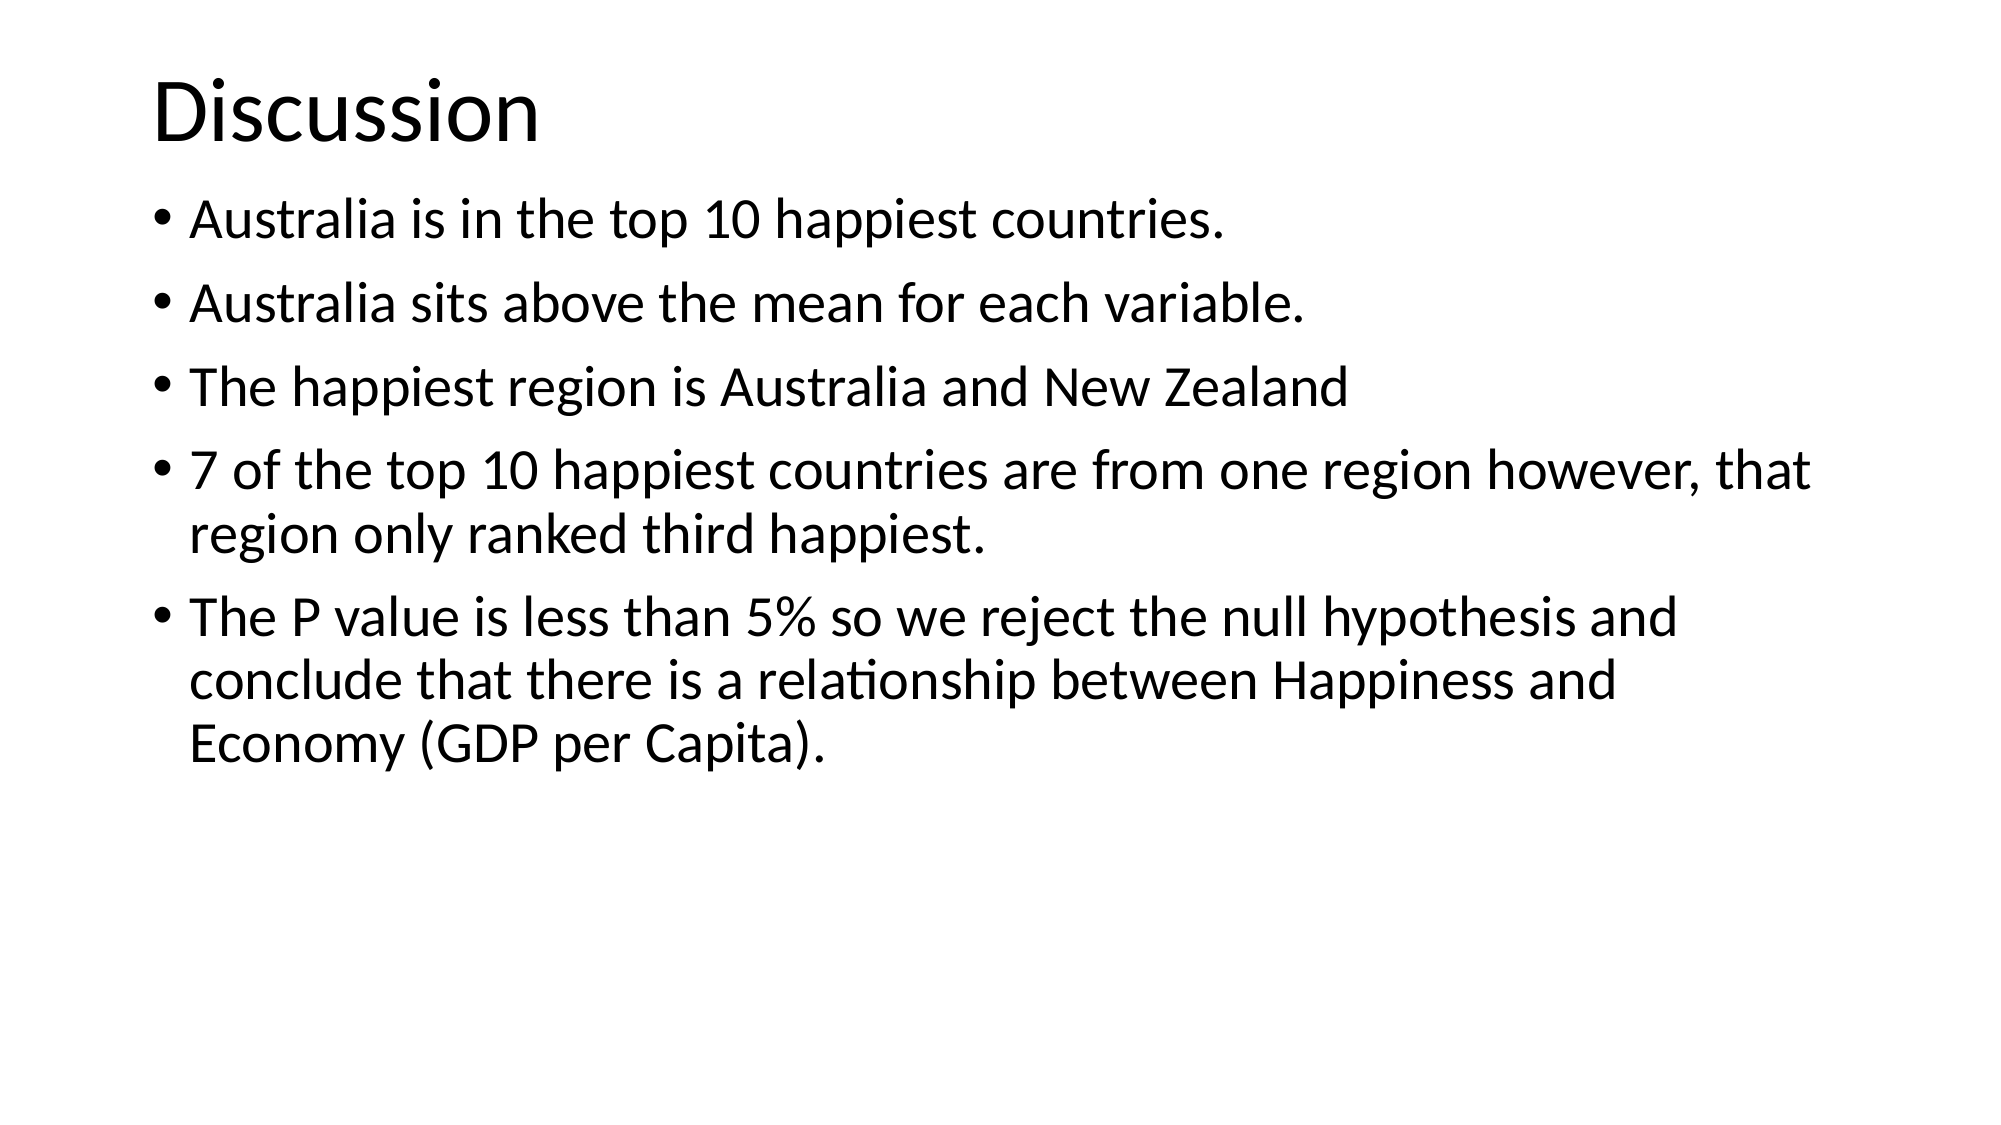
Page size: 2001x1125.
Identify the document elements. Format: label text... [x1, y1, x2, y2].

list Australia is in the top 10 happiest countries. Australia sits above the mean for each variable. The happiest region is Australia and New Zealand 7 of the top 10 happiest countries are from one region however, that region only ranked third happiest. The P value is less than 5% so we reject the null hypothesis and conclude that there is a relationship between Happiness and Economy (GDP per Capita). [137, 221, 1863, 1066]
title Discussion [137, 3, 1863, 221]
